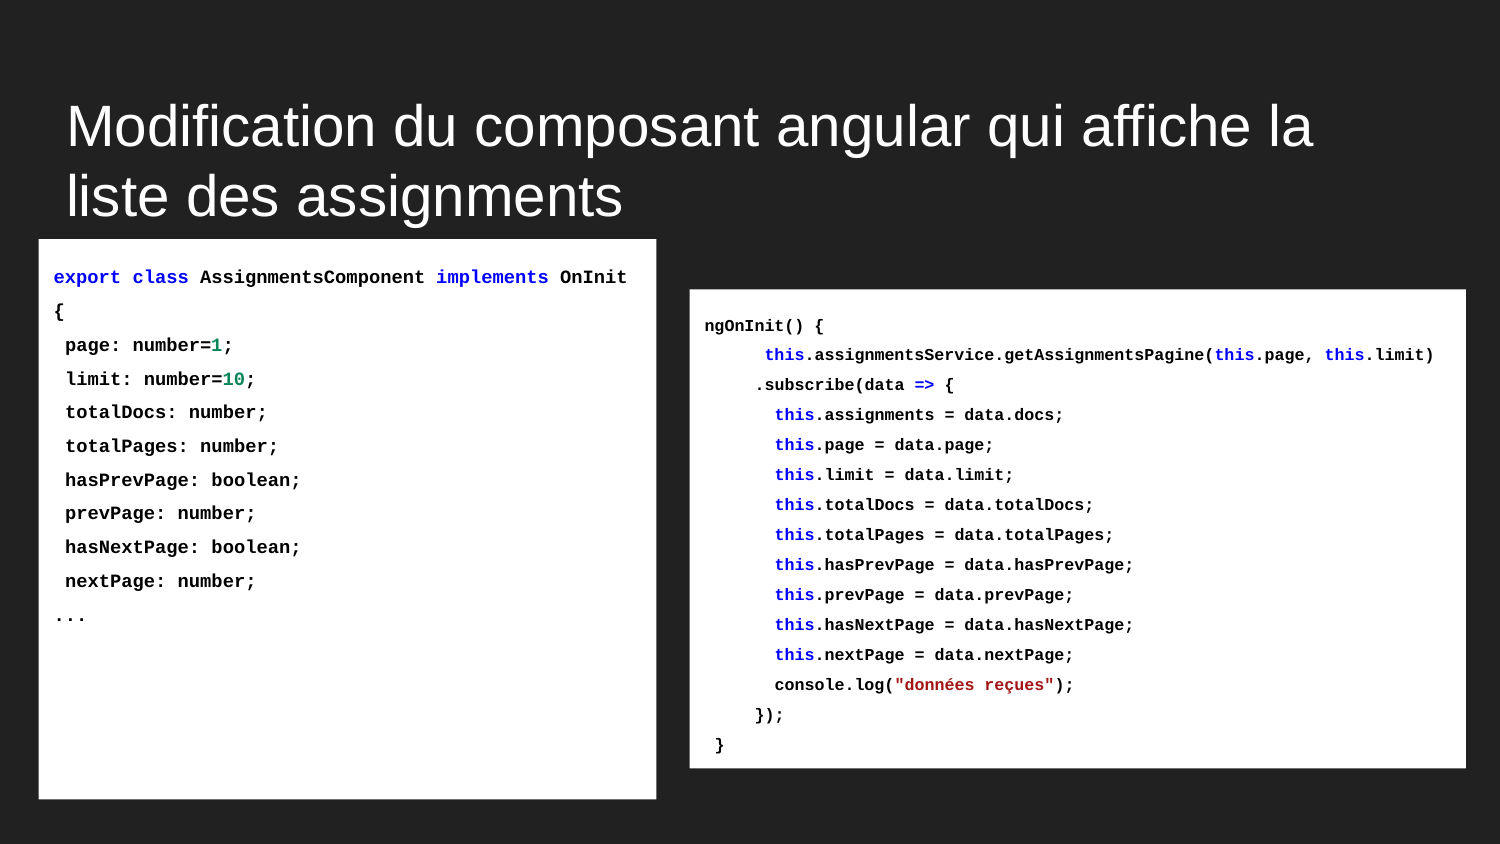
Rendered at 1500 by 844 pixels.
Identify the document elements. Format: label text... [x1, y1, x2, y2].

list export class AssignmentsComponent implements OnInit { page: number=1; limit: number=10; totalDocs: number; totalPages: number; hasPrevPage: boolean; prevPage: number; hasNextPage: boolean; nextPage: number; ... [38, 239, 657, 800]
title Modification du composant angular qui affiche la liste des assignments [51, 72, 1449, 167]
text_box ngOnInit() { this.assignmentsService.getAssignmentsPagine(this.page, this.limit) .subscribe(data => { this.assignments = data.docs; this.page = data.page; this.limit = data.limit; this.totalDocs = data.totalDocs; this.totalPages = data.totalPages; this.hasPrevPage = data.hasPrevPage; this.prevPage = data.prevPage; this.hasNextPage = data.hasNextPage; this.nextPage = data.nextPage; console.log("données reçues"); }); } [689, 289, 1466, 769]
